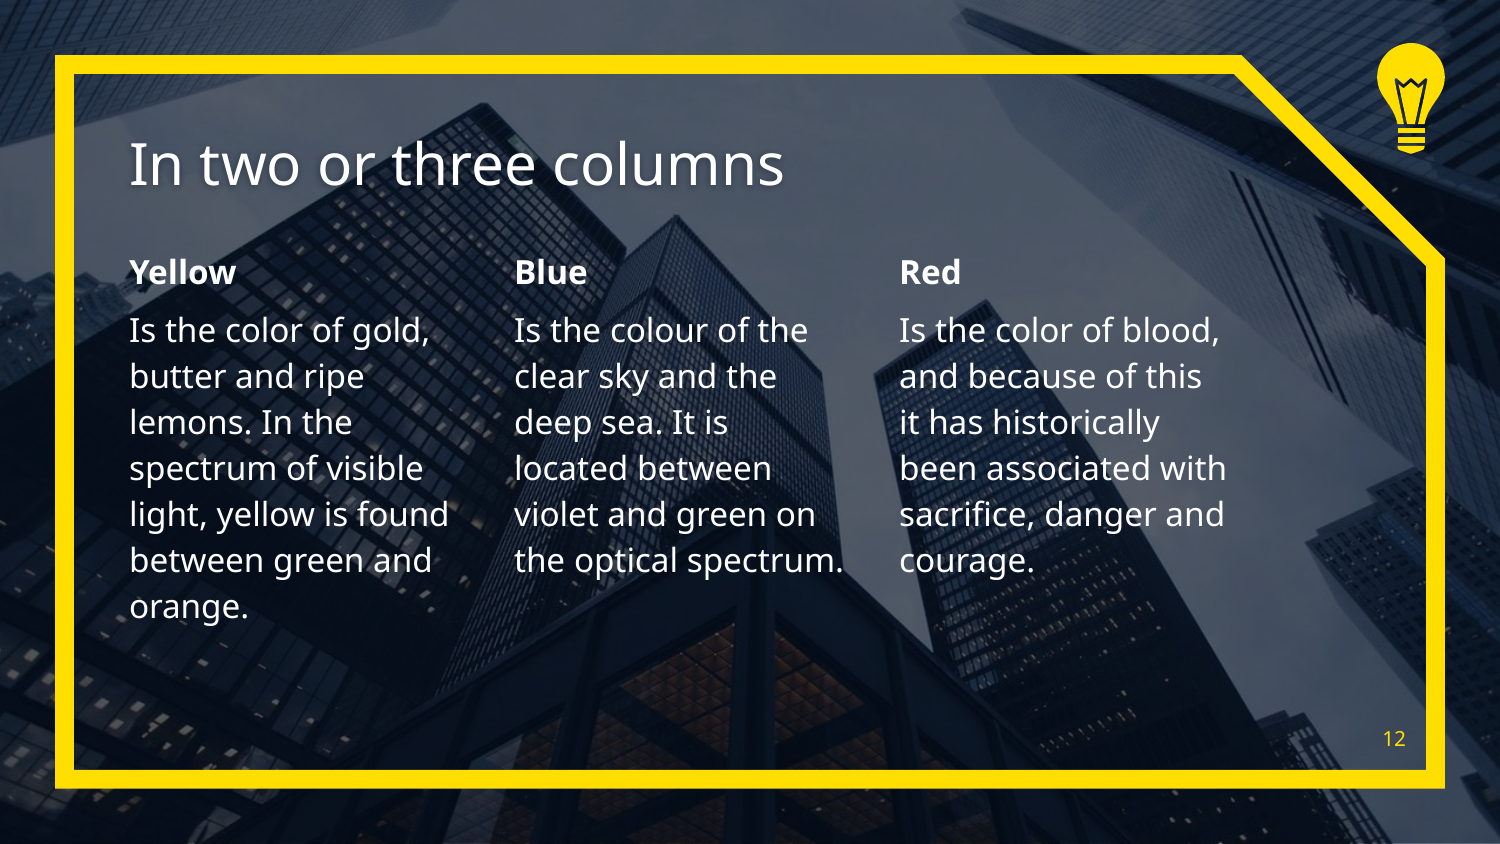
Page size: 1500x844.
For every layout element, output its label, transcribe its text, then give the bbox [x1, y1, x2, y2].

list Yellow Is the color of gold, butter and ripe lemons. In the spectrum of visible light, yellow is found between green and orange. [129, 245, 462, 712]
slide_number 12 [1366, 711, 1406, 755]
title In two or three columns [129, 117, 1232, 197]
list Blue Is the colour of the clear sky and the deep sea. It is located between violet and green on the optical spectrum. [514, 245, 847, 712]
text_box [1376, 42, 1446, 154]
picture [0, 0, 1500, 844]
list Red Is the color of blood, and because of this it has historically been associated with sacrifice, danger and courage. [899, 245, 1232, 712]
